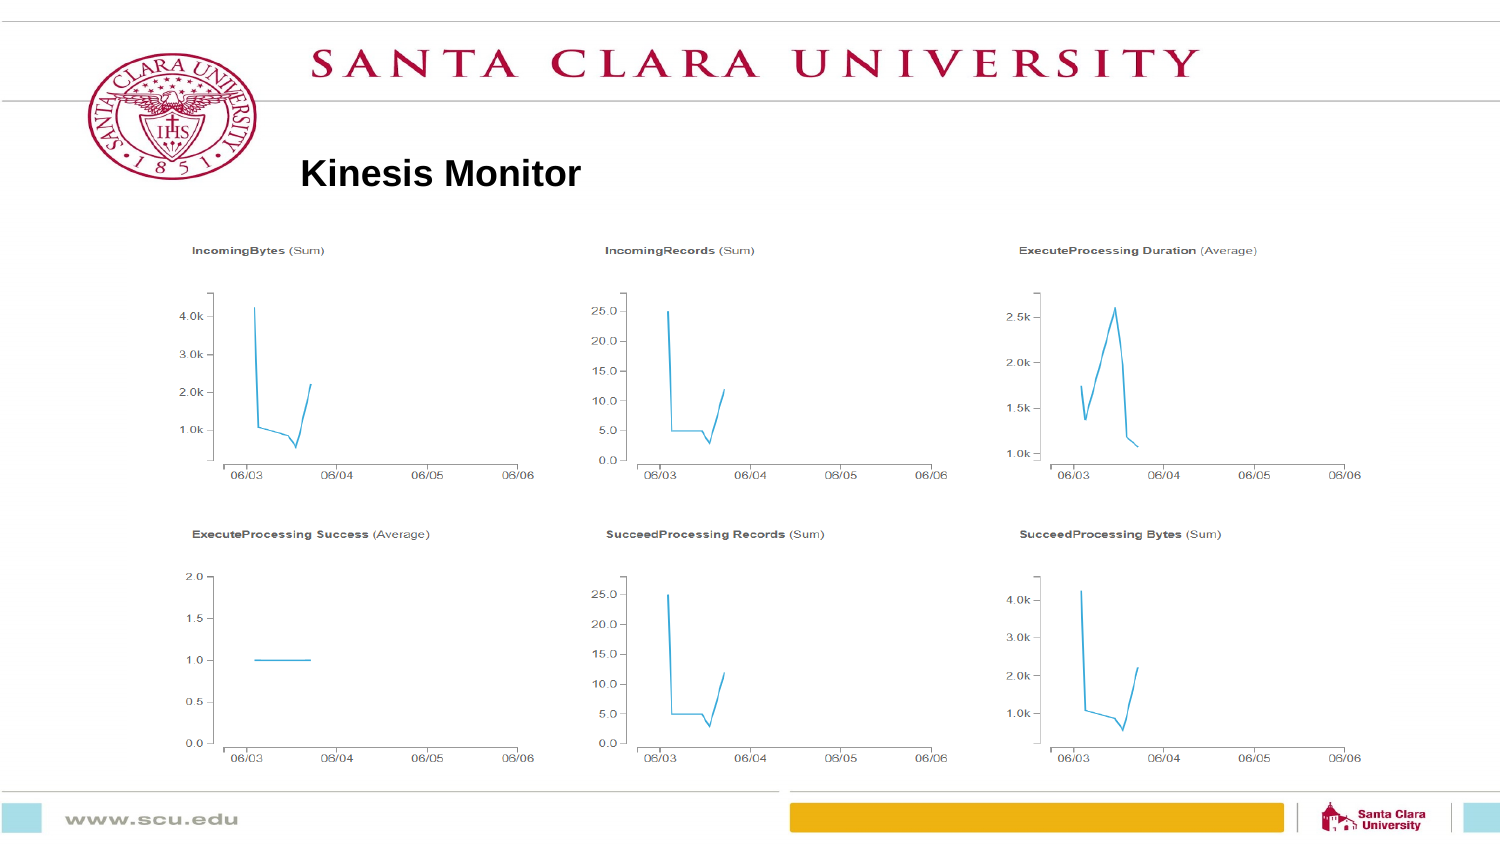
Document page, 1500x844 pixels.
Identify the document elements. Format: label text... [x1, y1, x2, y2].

title Kinesis Monitor [285, 114, 1390, 203]
picture [0, 0, 1500, 844]
